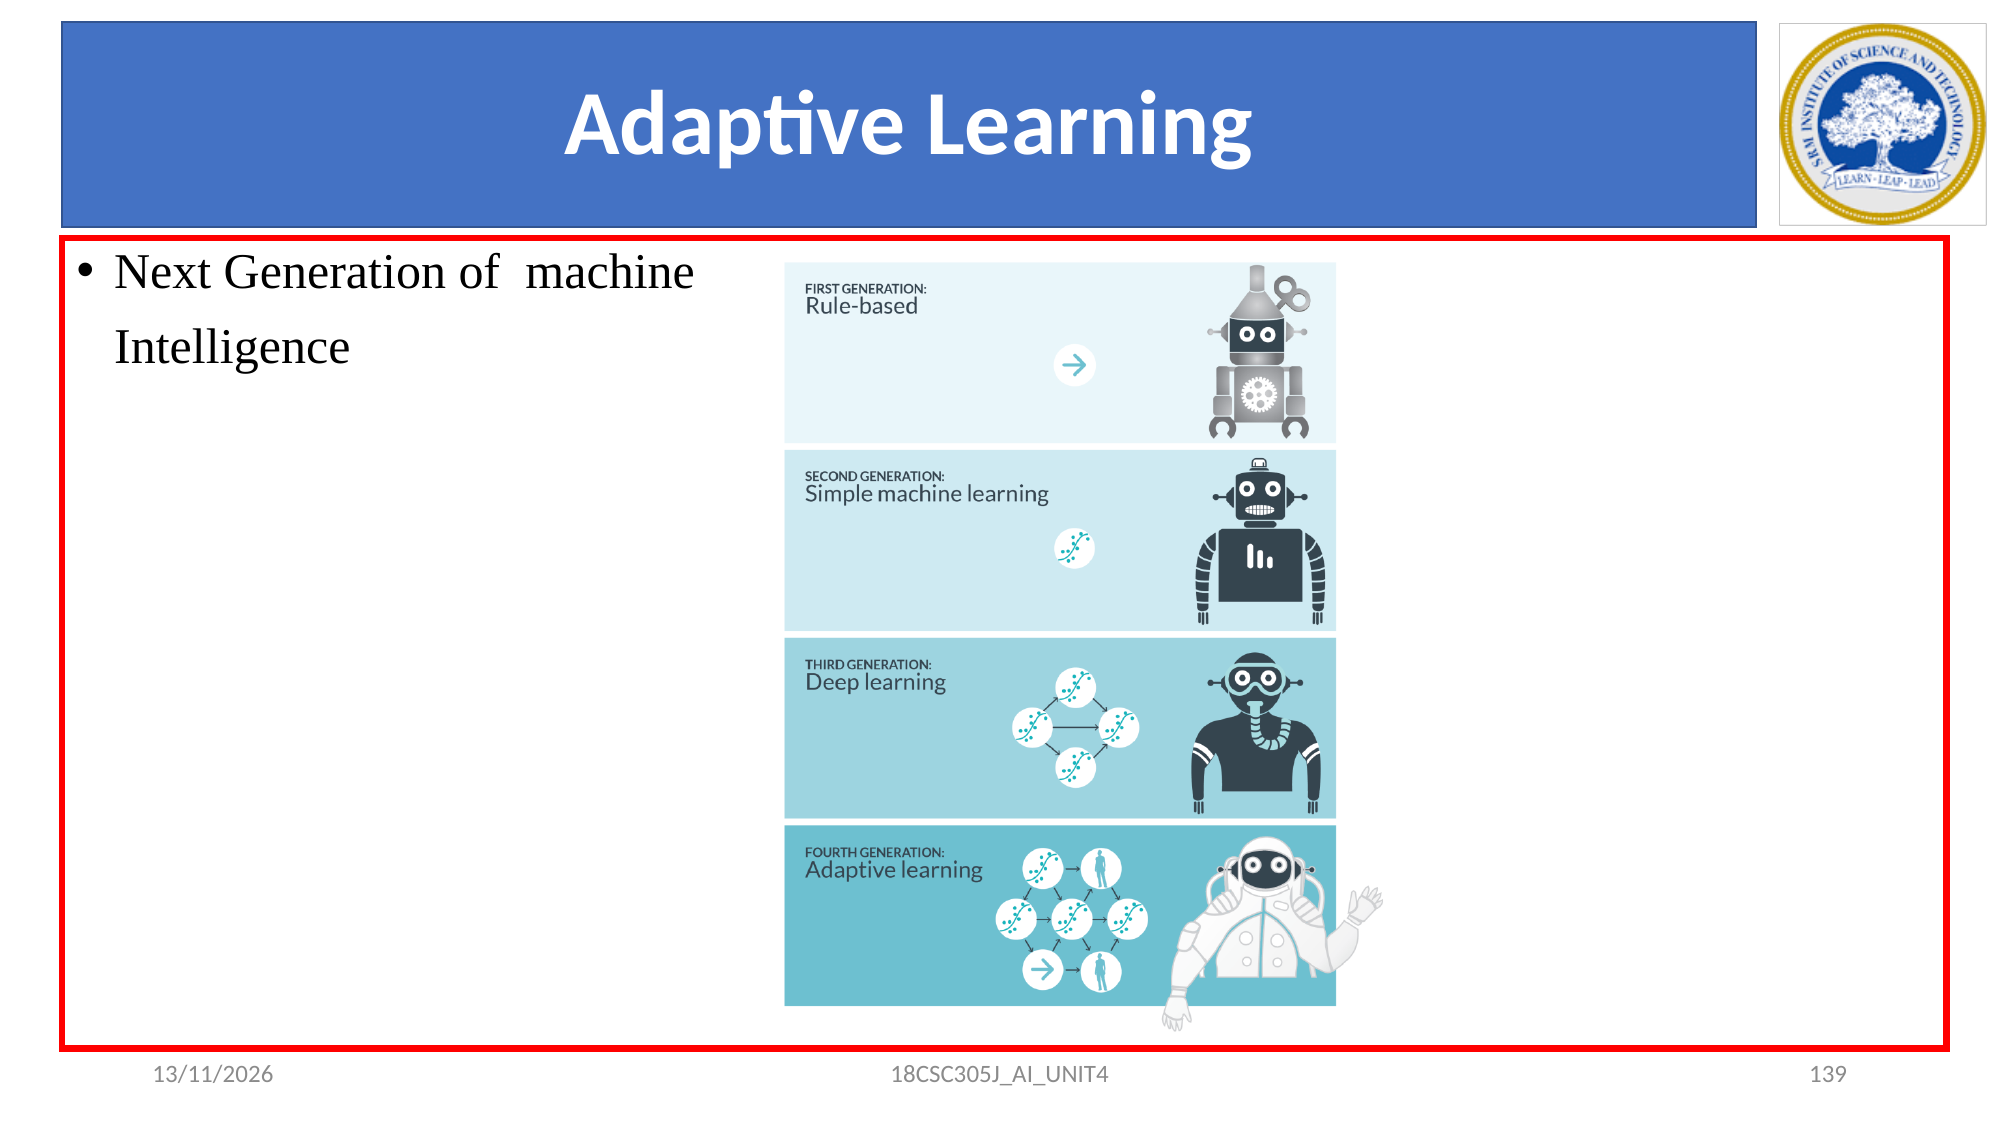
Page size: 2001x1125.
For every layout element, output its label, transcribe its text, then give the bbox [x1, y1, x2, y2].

title Adaptive Learning [61, 21, 1757, 228]
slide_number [137, 1042, 588, 1103]
slide_number 139 [1412, 1042, 1863, 1103]
picture [780, 260, 1389, 1036]
picture [1778, 22, 1988, 227]
footer 18CSC305J_AI_UNIT4 [662, 1042, 1338, 1103]
list Next Generation of machine Intelligence [61, 237, 1948, 1049]
